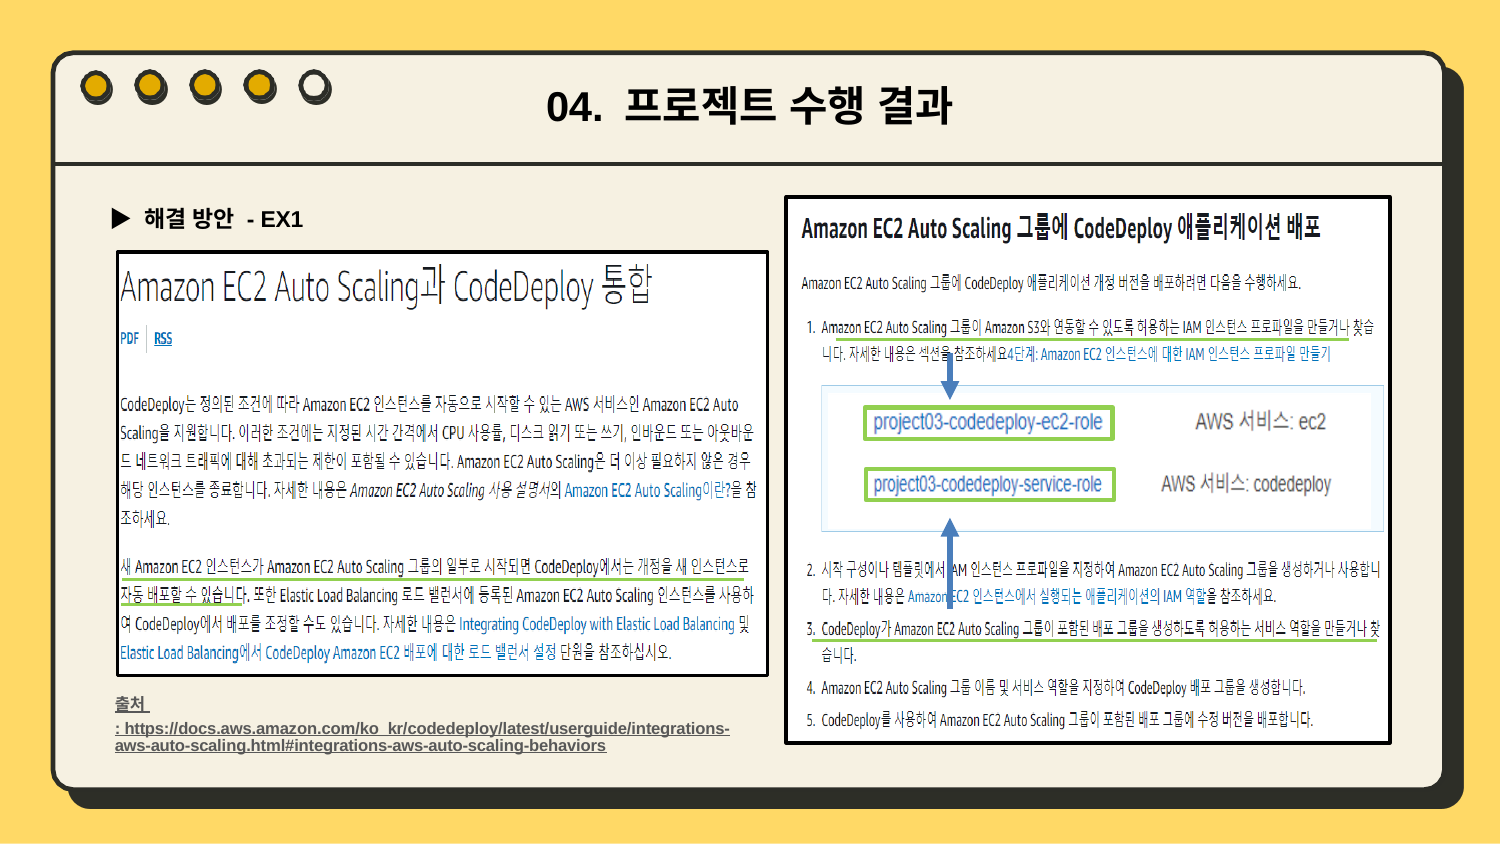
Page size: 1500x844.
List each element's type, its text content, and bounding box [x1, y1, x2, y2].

text_box ▶ 해결 방안 - EX1 [95, 196, 784, 240]
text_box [79, 69, 113, 105]
picture [116, 250, 767, 676]
text_box 출처 : https://docs.aws.amazon.com/ko_kr/codedeploy/latest/userguide/integrations-aws-auto-scaling.html#integrations-aws-auto-scaling-behaviors [99, 686, 750, 745]
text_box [134, 69, 168, 105]
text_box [298, 69, 332, 105]
text_box 04. 프로젝트 수행 결과 [344, 71, 1156, 137]
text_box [188, 69, 223, 105]
picture [787, 196, 1391, 743]
picture [67, 66, 1464, 809]
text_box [243, 69, 277, 104]
